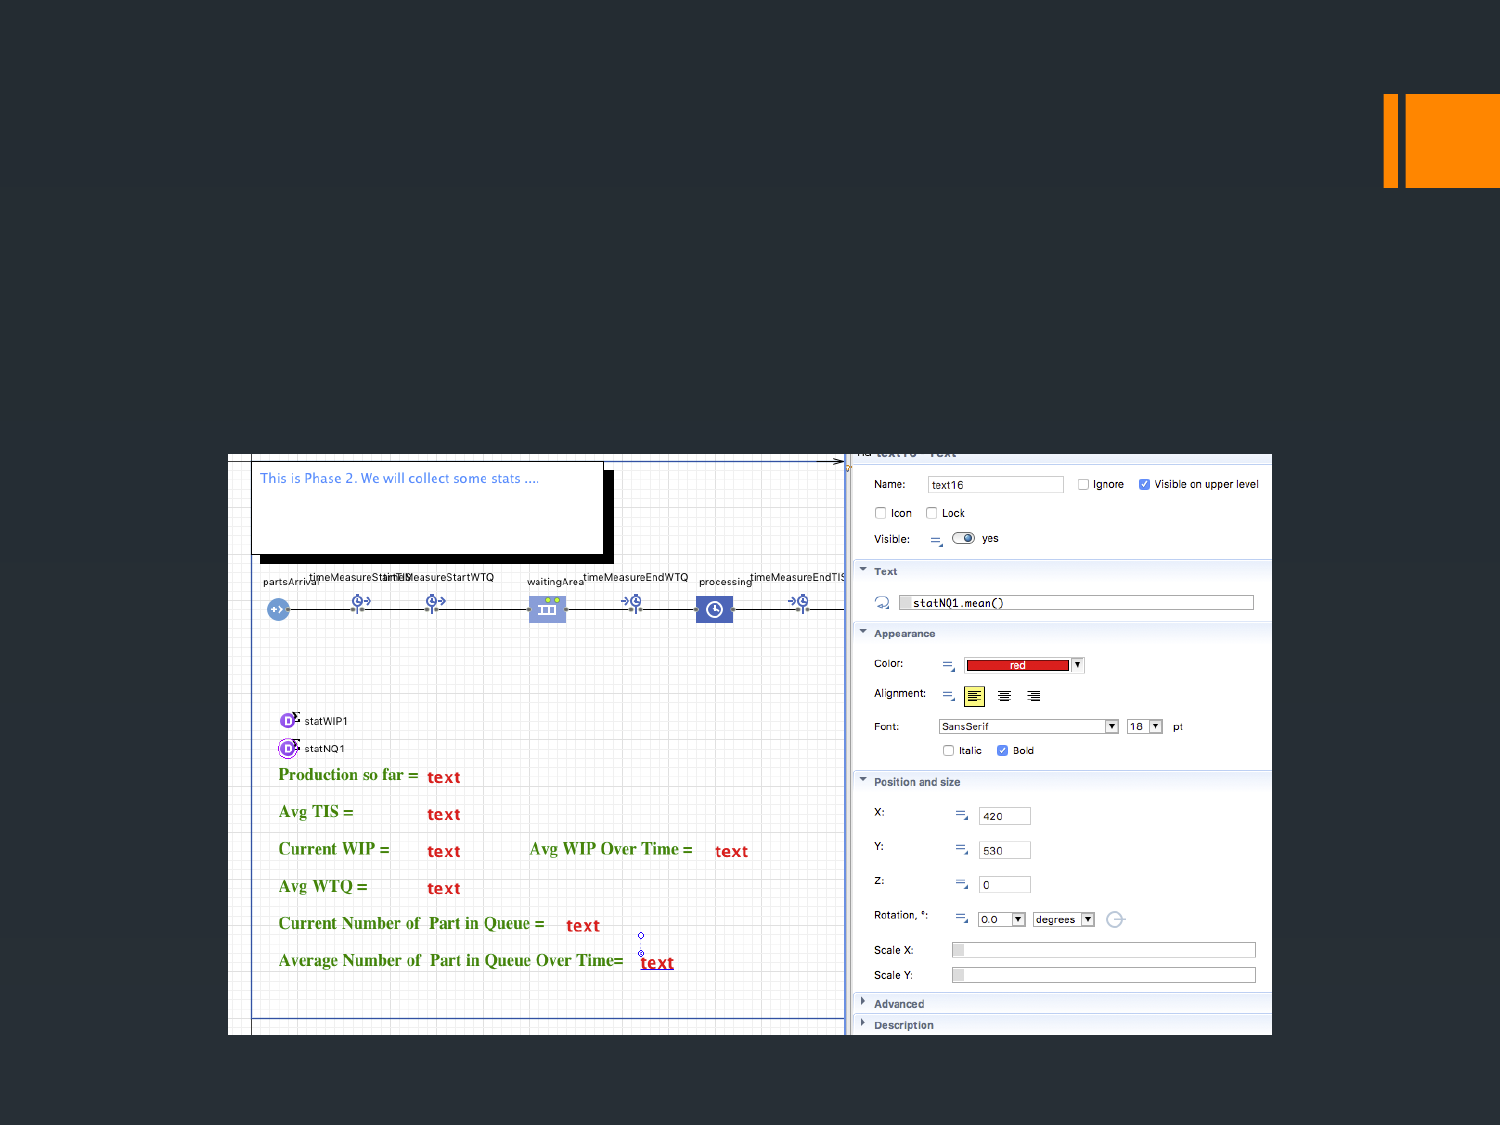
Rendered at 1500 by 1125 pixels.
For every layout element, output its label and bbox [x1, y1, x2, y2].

list [149, 453, 1351, 1036]
